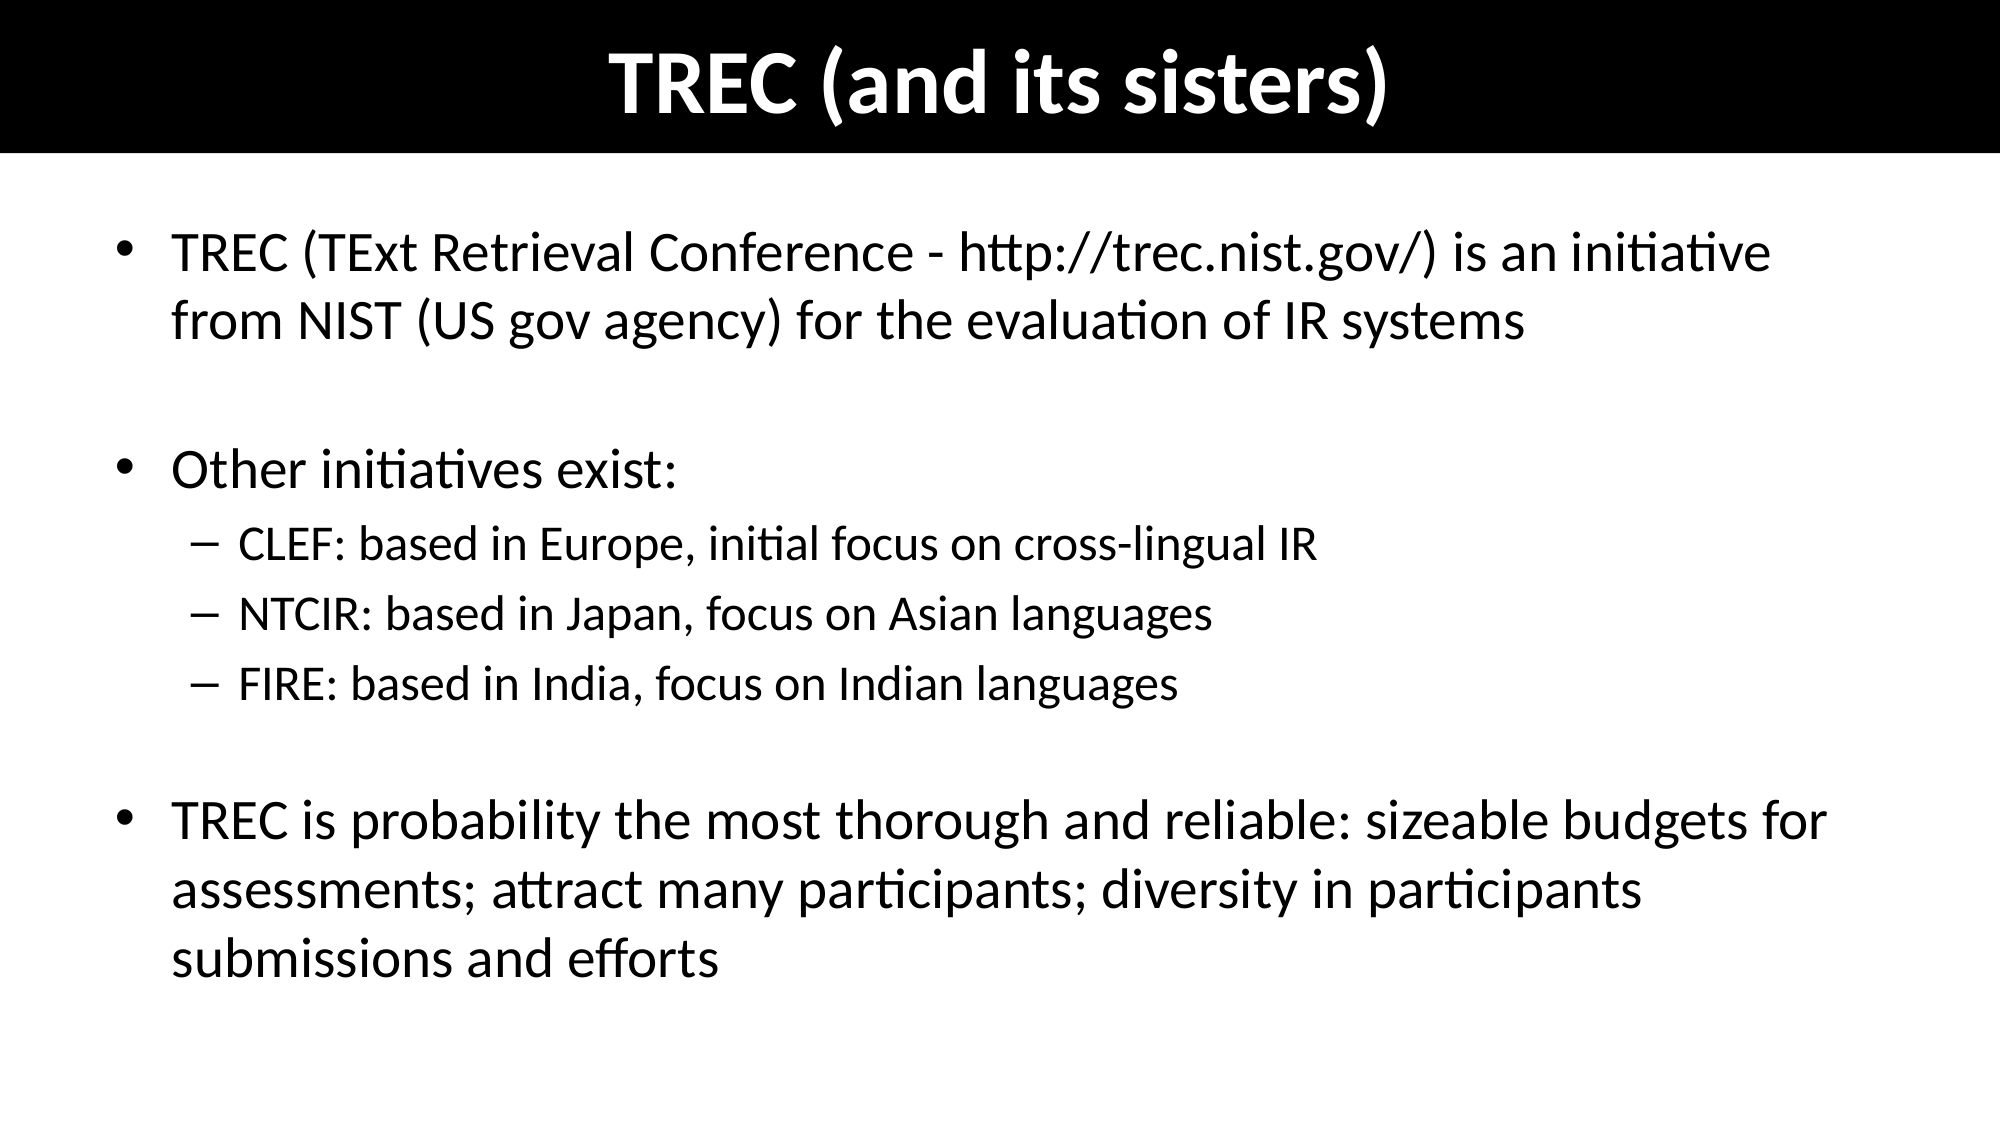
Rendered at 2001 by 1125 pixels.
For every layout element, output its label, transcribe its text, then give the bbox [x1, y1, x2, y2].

title TREC (and its sisters) [0, 0, 2000, 154]
list TREC (TExt Retrieval Conference - http://trec.nist.gov/) is an initiative from NIST (US gov agency) for the evaluation of IR systems Other initiatives exist: CLEF: based in Europe, initial focus on cross-lingual IR NTCIR: based in Japan, focus on Asian languages FIRE: based in India, focus on Indian languages TREC is probability the most thorough and reliable: sizeable budgets for assessments; attract many participants; diversity in participants submissions and efforts [99, 206, 1900, 1005]
